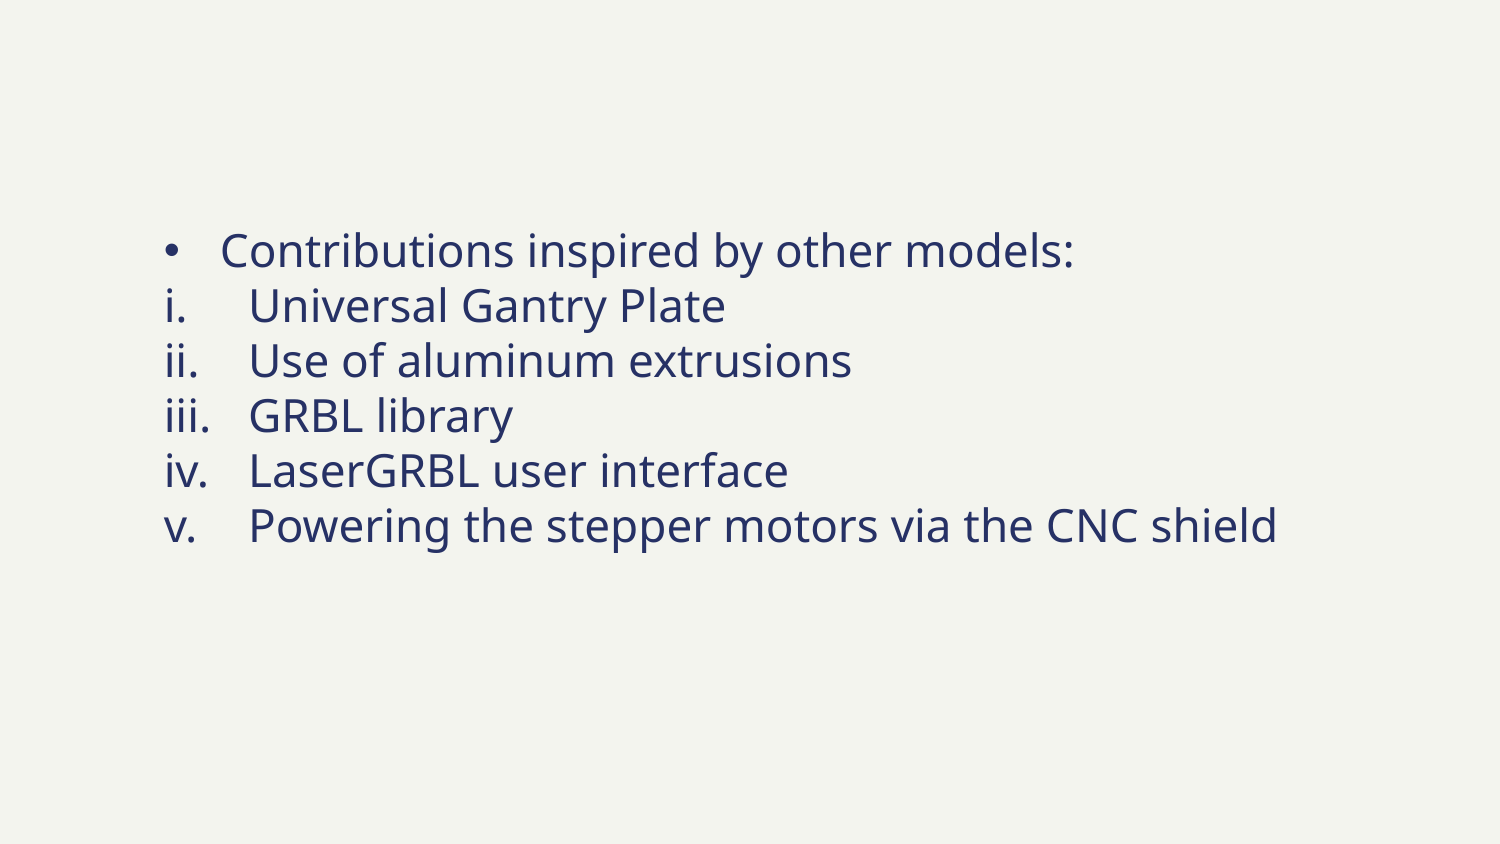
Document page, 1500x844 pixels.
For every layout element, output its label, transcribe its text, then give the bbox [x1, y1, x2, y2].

subtitle Contributions inspired by other models: Universal Gantry Plate Use of aluminum extrusions GRBL library LaserGRBL user interface Powering the stepper motors via the CNC shield [148, 189, 1415, 567]
